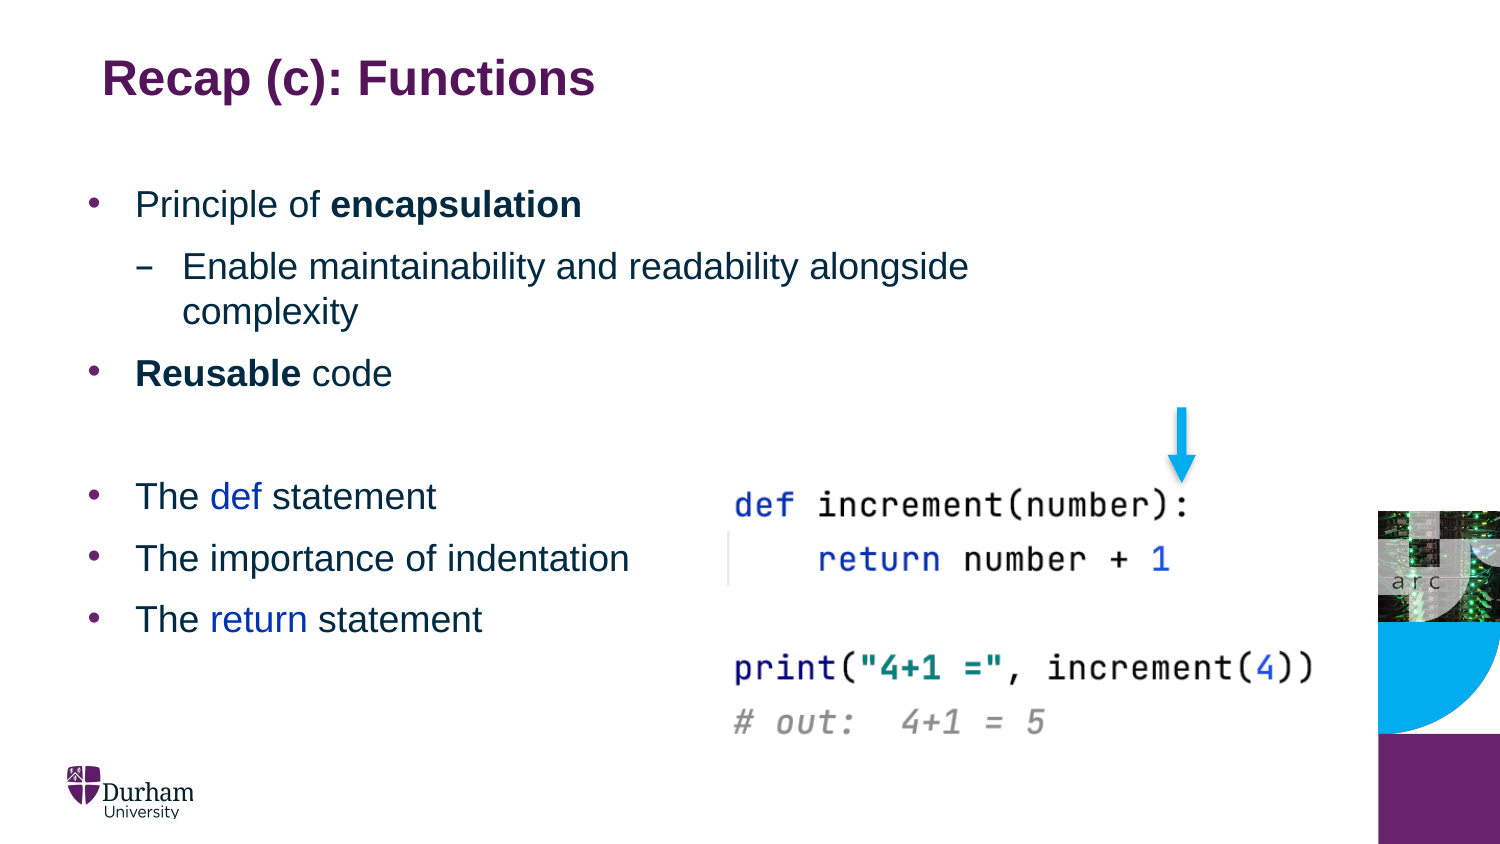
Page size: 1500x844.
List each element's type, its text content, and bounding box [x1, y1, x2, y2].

text_box [1175, 407, 1189, 481]
text_box Recap (c): Functions [101, 45, 1399, 186]
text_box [1378, 511, 1500, 844]
picture [67, 766, 193, 819]
picture [722, 482, 1324, 763]
text_box Principle of encapsulation Enable maintainability and readability alongside complexity Reusable code The def statement The importance of indentation The return statement [87, 180, 1024, 568]
